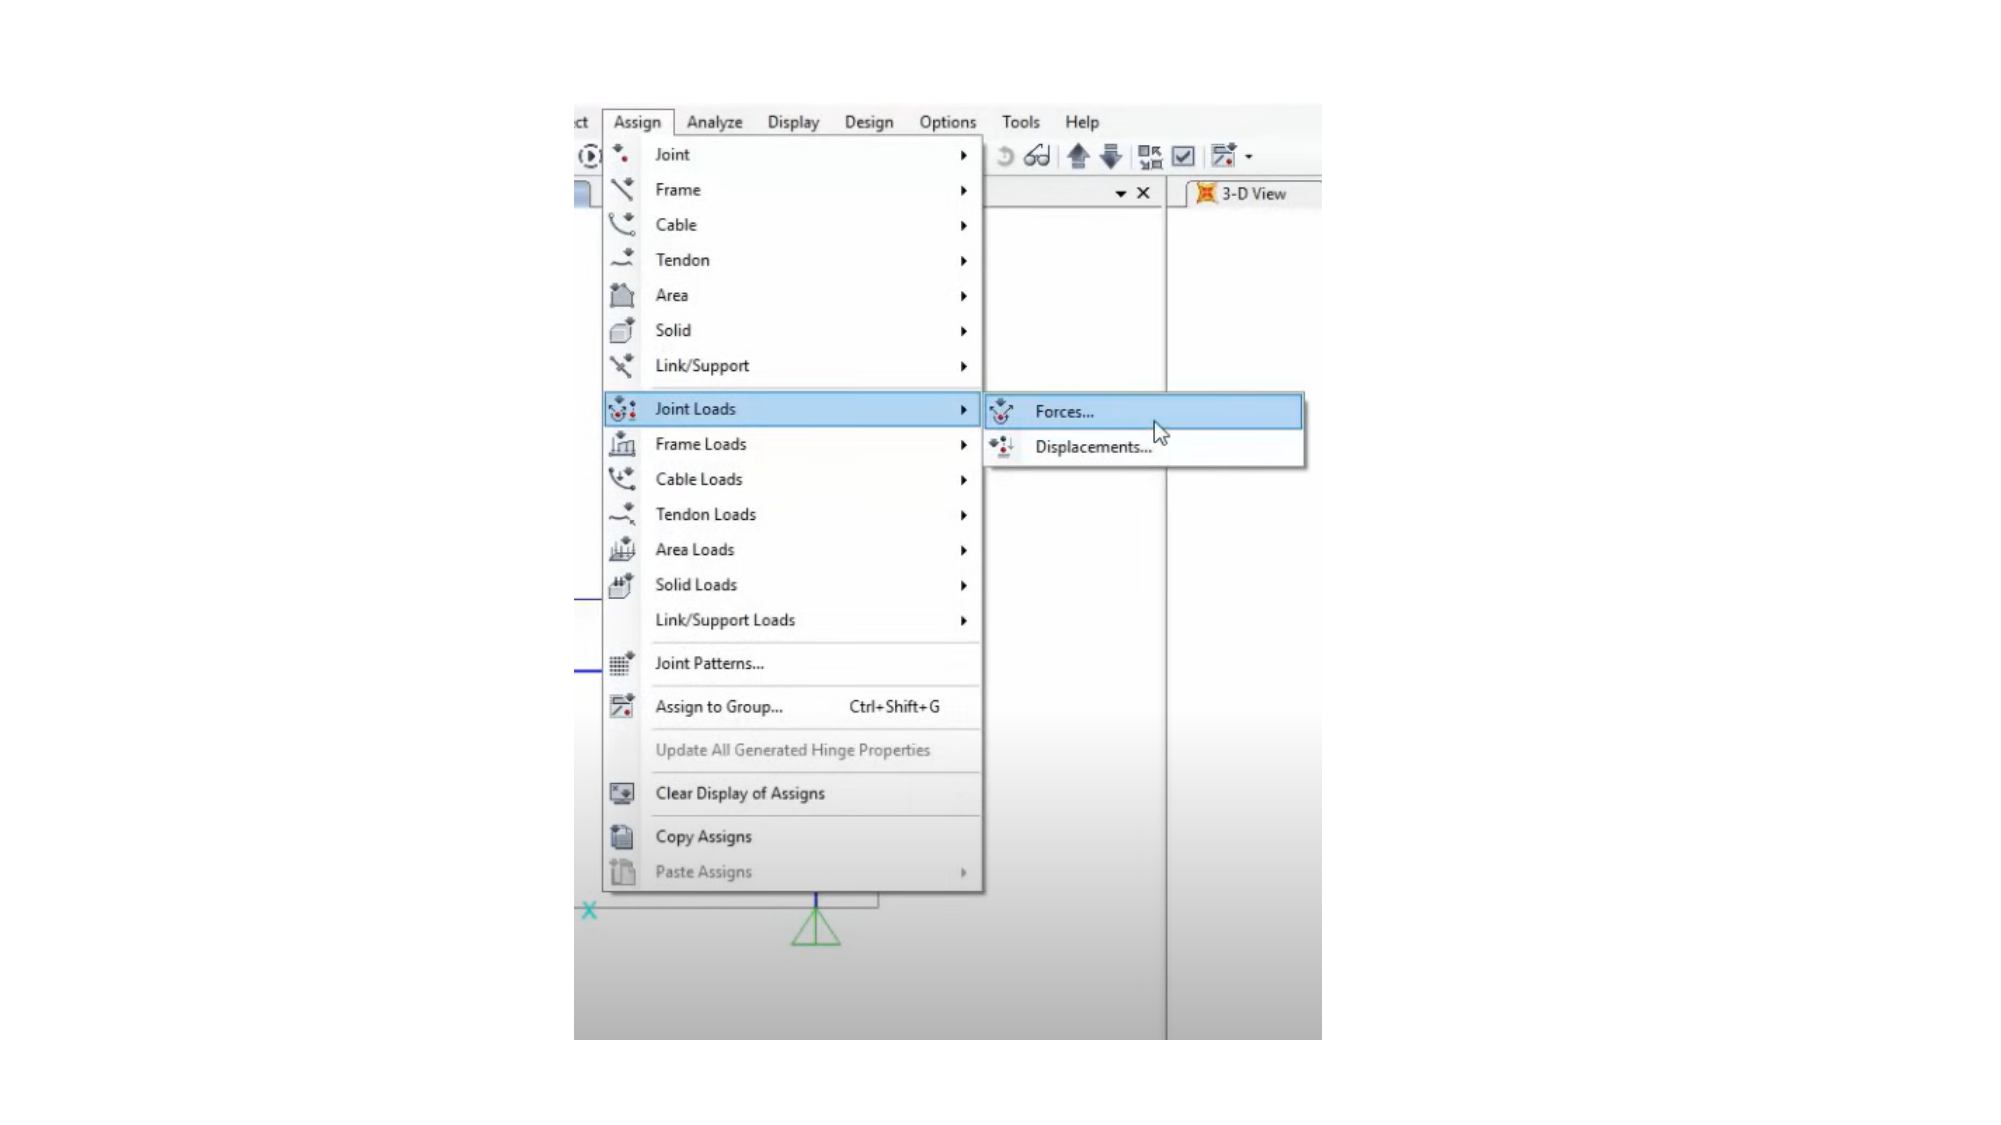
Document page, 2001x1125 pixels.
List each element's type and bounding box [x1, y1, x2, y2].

list [574, 85, 1323, 1040]
